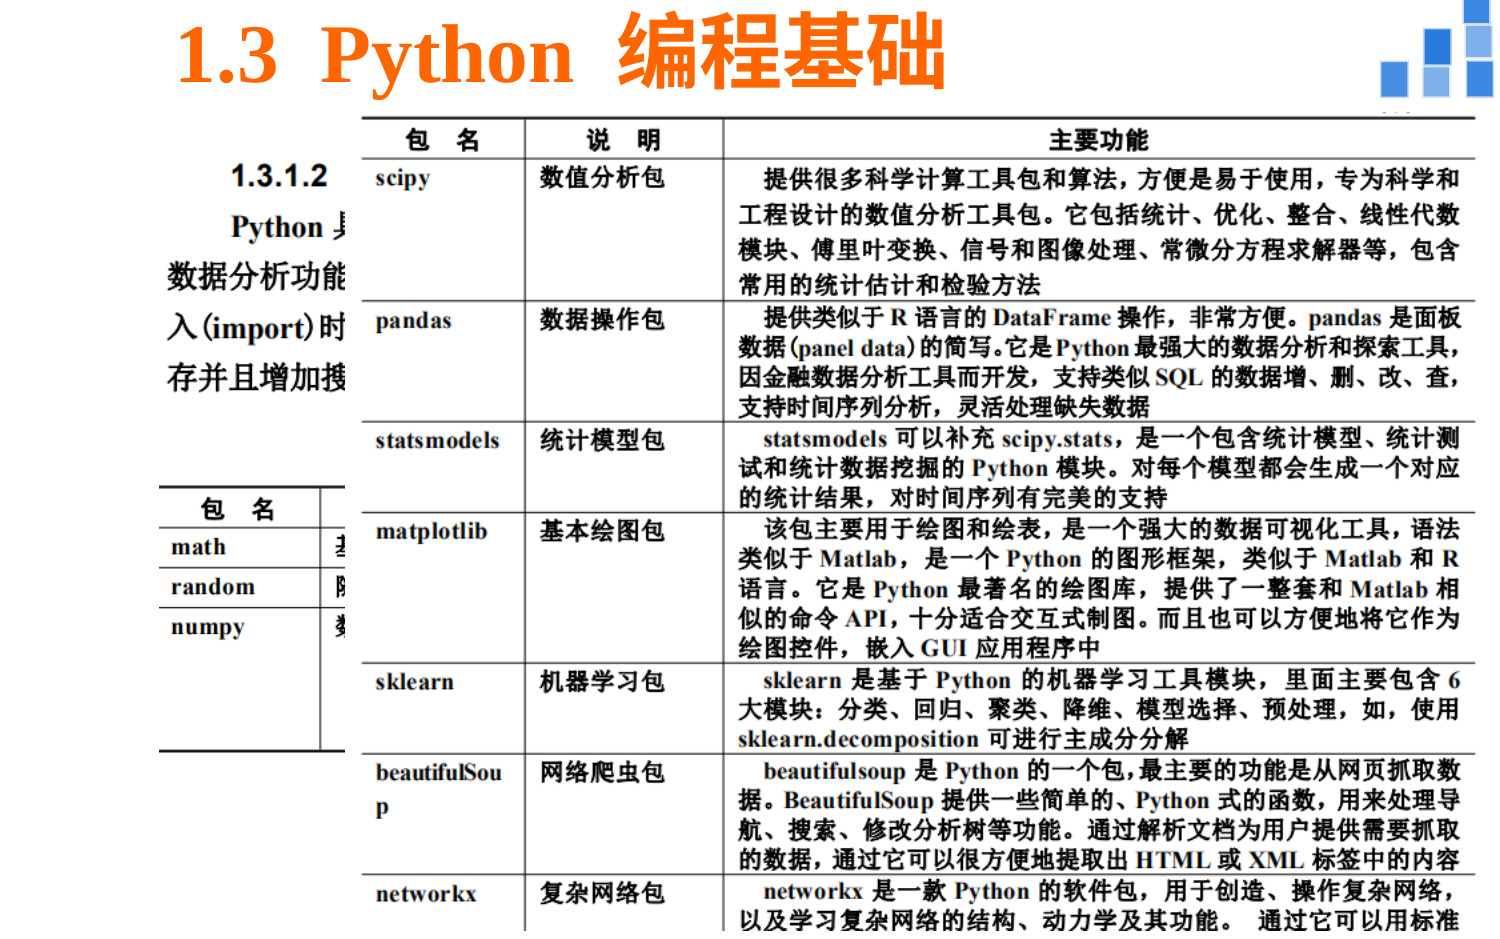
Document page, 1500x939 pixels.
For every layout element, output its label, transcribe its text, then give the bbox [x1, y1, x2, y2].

picture [159, 112, 1479, 931]
title 1.3 Python 编程基础 [159, 15, 1018, 83]
